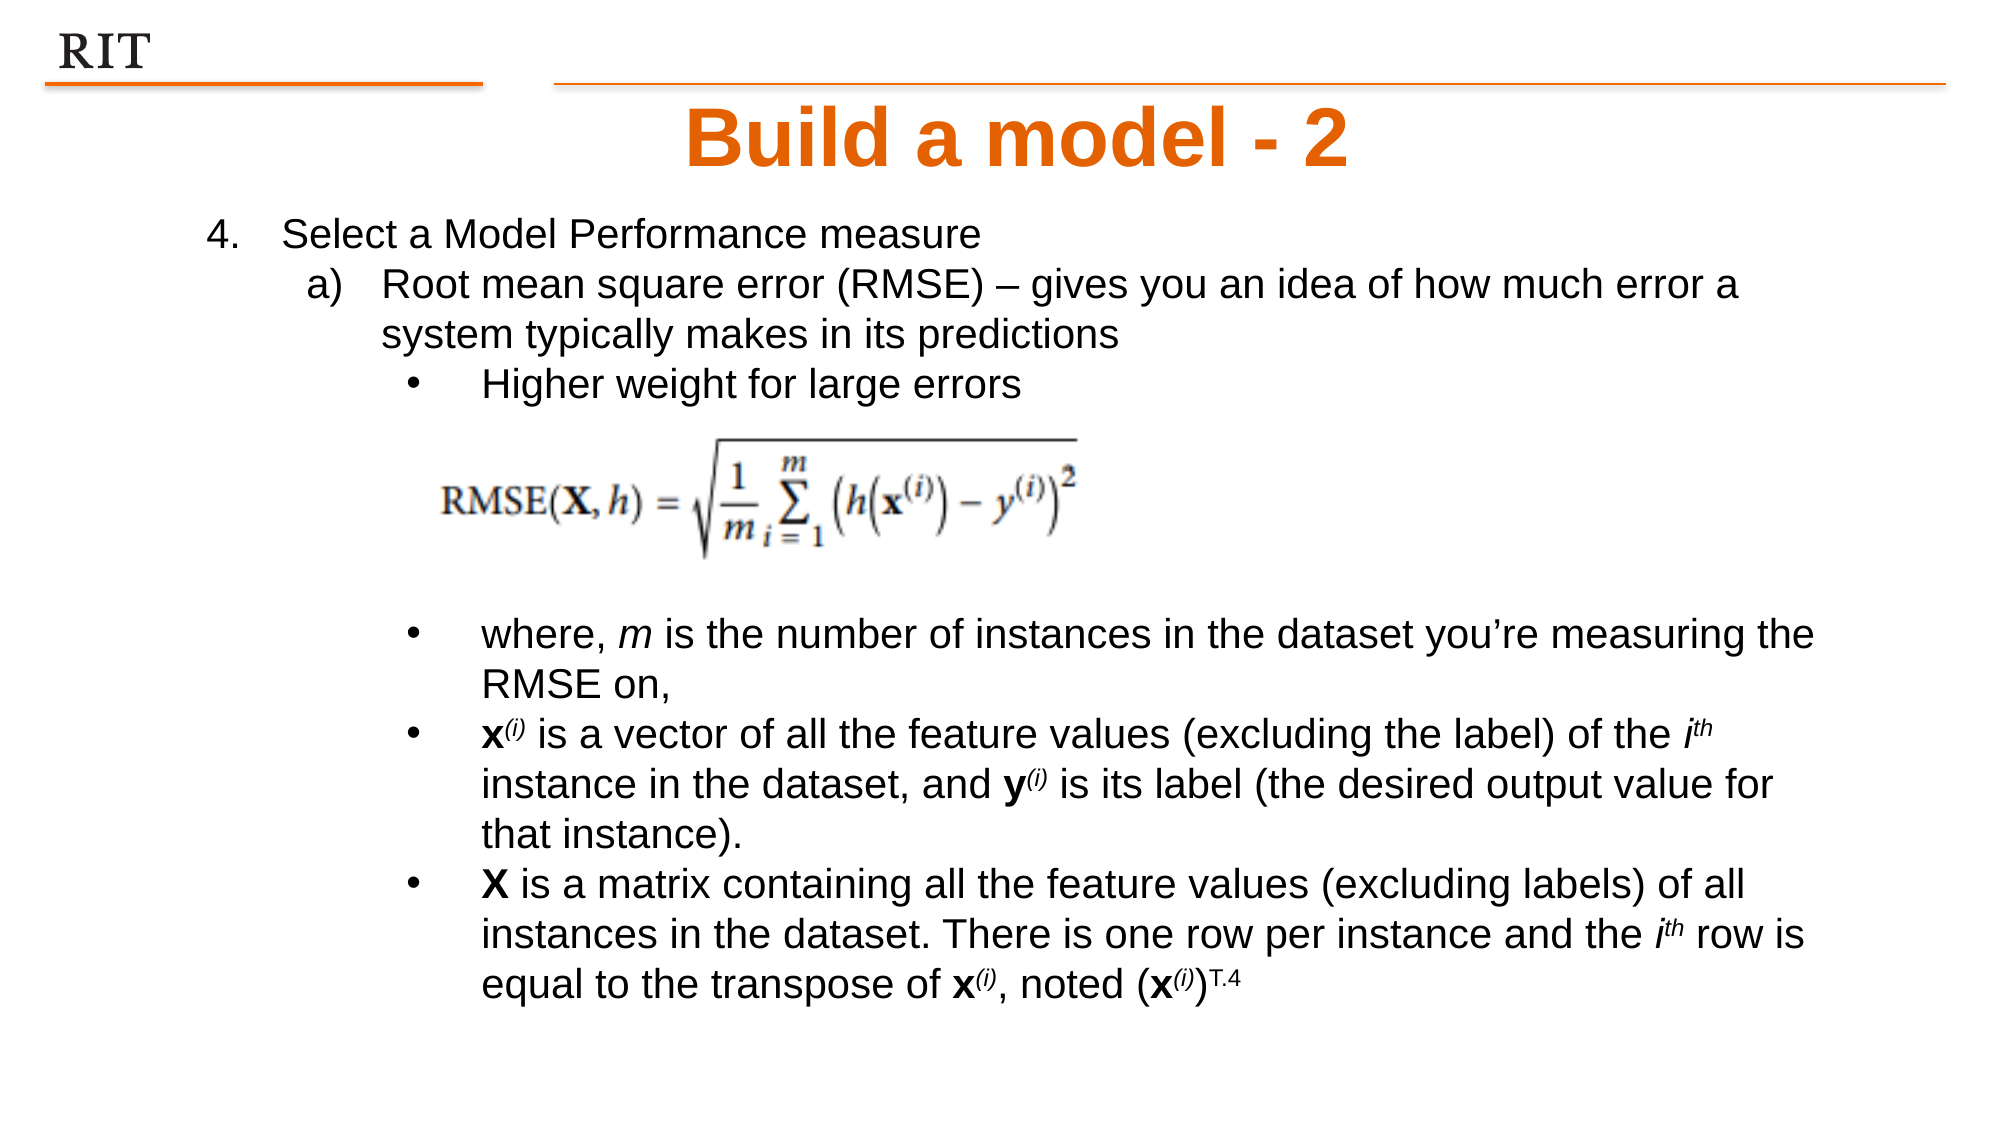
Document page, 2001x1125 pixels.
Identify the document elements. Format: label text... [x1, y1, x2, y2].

title Build a model - 2 [117, 91, 1918, 175]
picture [422, 427, 1154, 591]
text_box Select a Model Performance measure Root mean square error (RMSE) – gives you an idea of how much error a system typically makes in its predictions Higher weight for large errors where, m is the number of instances in the dataset you’re measuring the RMSE on, x(i) is a vector of all the feature values (excluding the label) of the ith instance in the dataset, and y(i) is its label (the desired output value for that instance). X is a matrix containing all the feature values (excluding labels) of all instances in the dataset. There is one row per instance and the ith row is equal to the transpose of x(i), noted (x(i))T.4 [169, 186, 1852, 1040]
